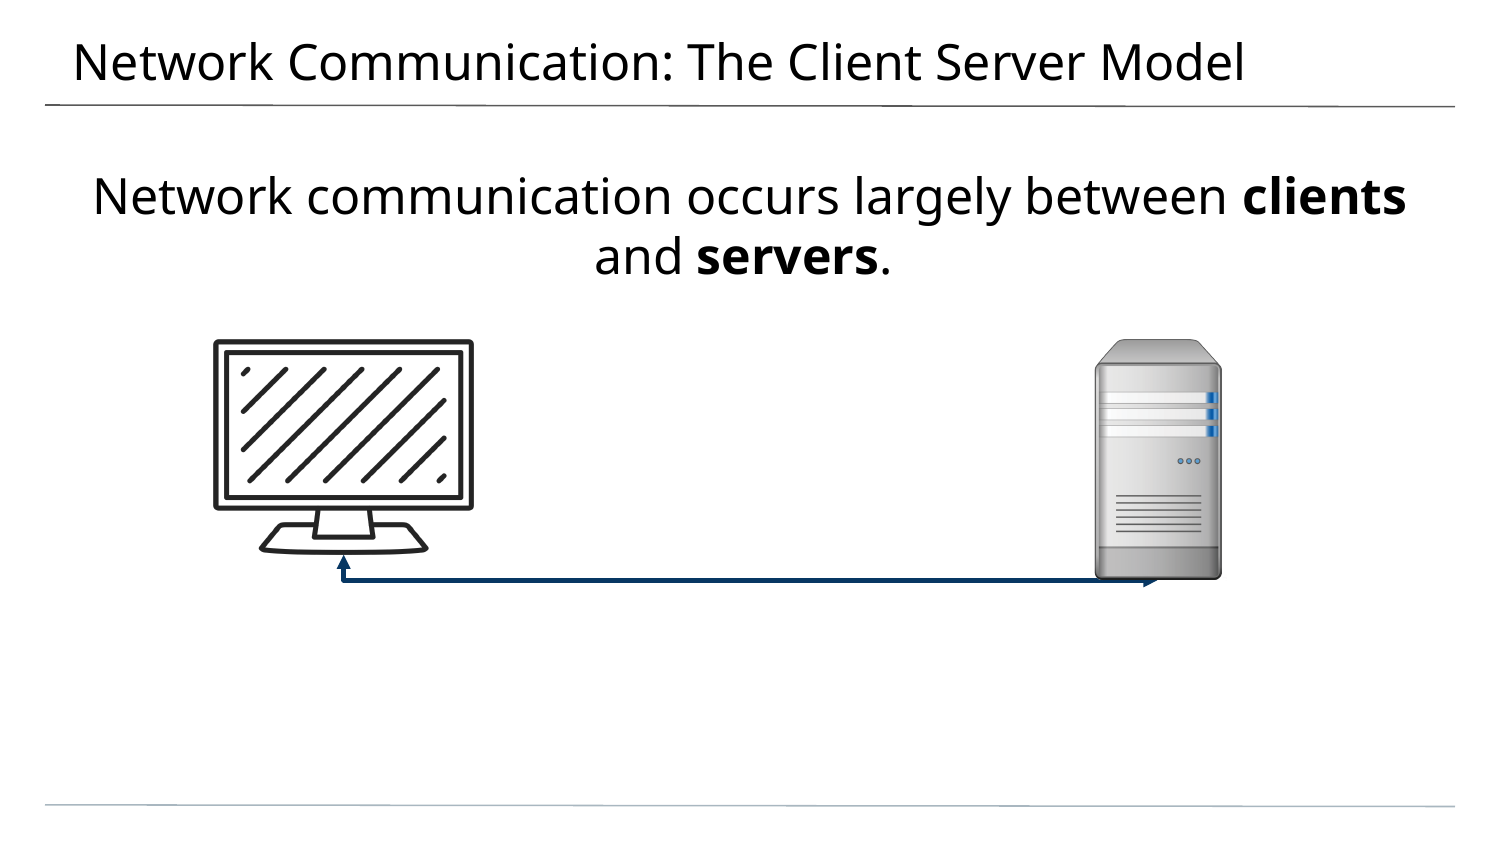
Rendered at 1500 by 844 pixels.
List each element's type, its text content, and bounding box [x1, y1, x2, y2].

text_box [737, 160, 764, 844]
subtitle Network communication occurs largely between clients and servers. [0, 149, 1500, 210]
picture [213, 338, 474, 556]
title Network Communication: The Client Server Model [0, 0, 1500, 88]
picture [1088, 338, 1227, 581]
